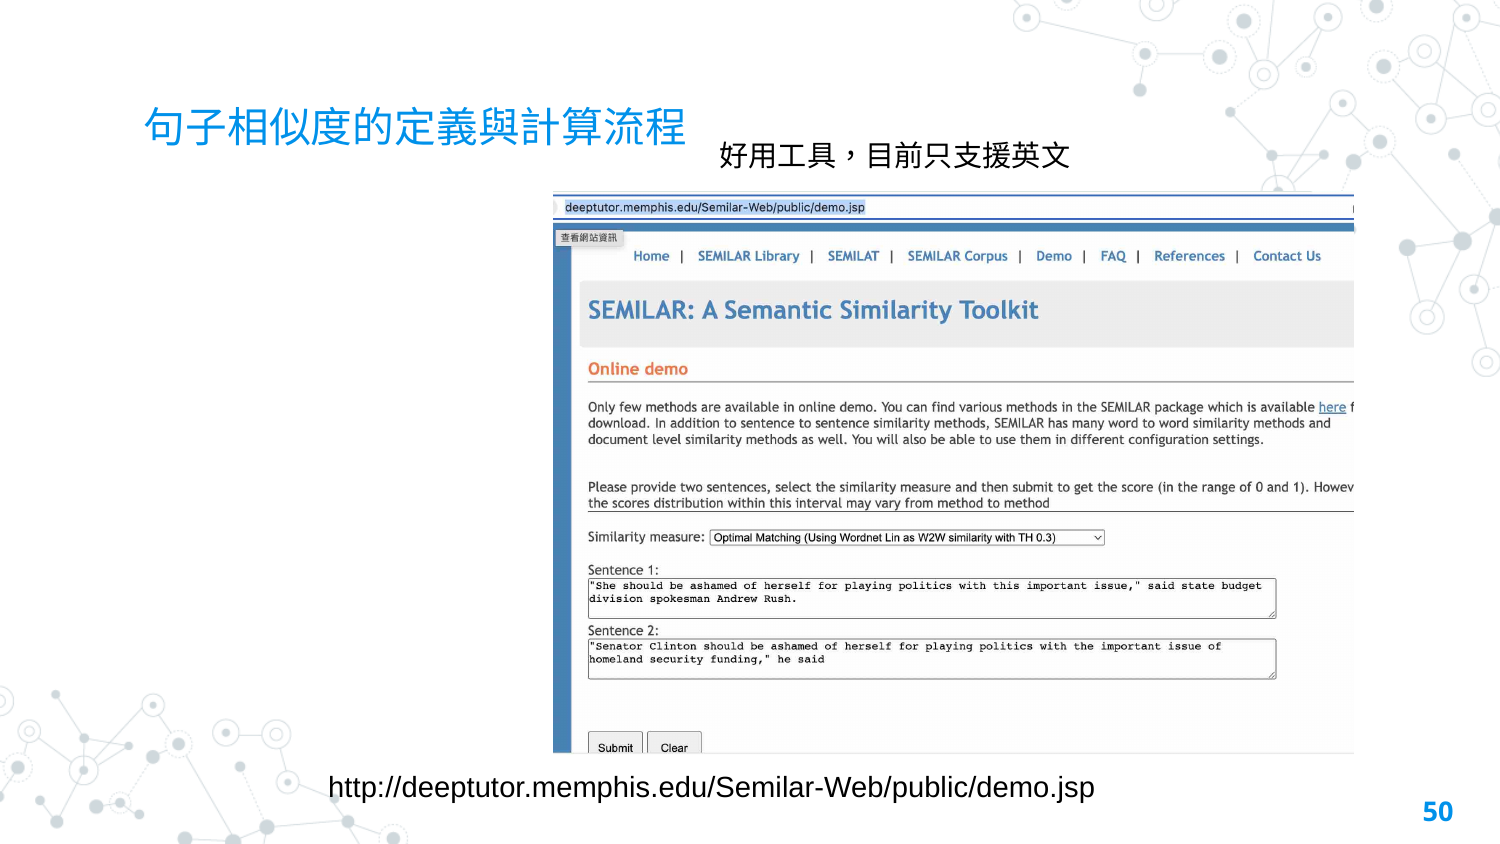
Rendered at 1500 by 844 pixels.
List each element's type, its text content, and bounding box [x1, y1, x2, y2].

picture [0, 0, 1500, 844]
title 句子相似度的定義與計算流程 [128, 50, 1372, 166]
text_box 好用工具，目前只支援英文 [704, 130, 1086, 180]
slide_number 50 [1378, 779, 1469, 844]
text_box http://deeptutor.memphis.edu/Semilar-Web/public/demo.jsp [313, 760, 1147, 811]
